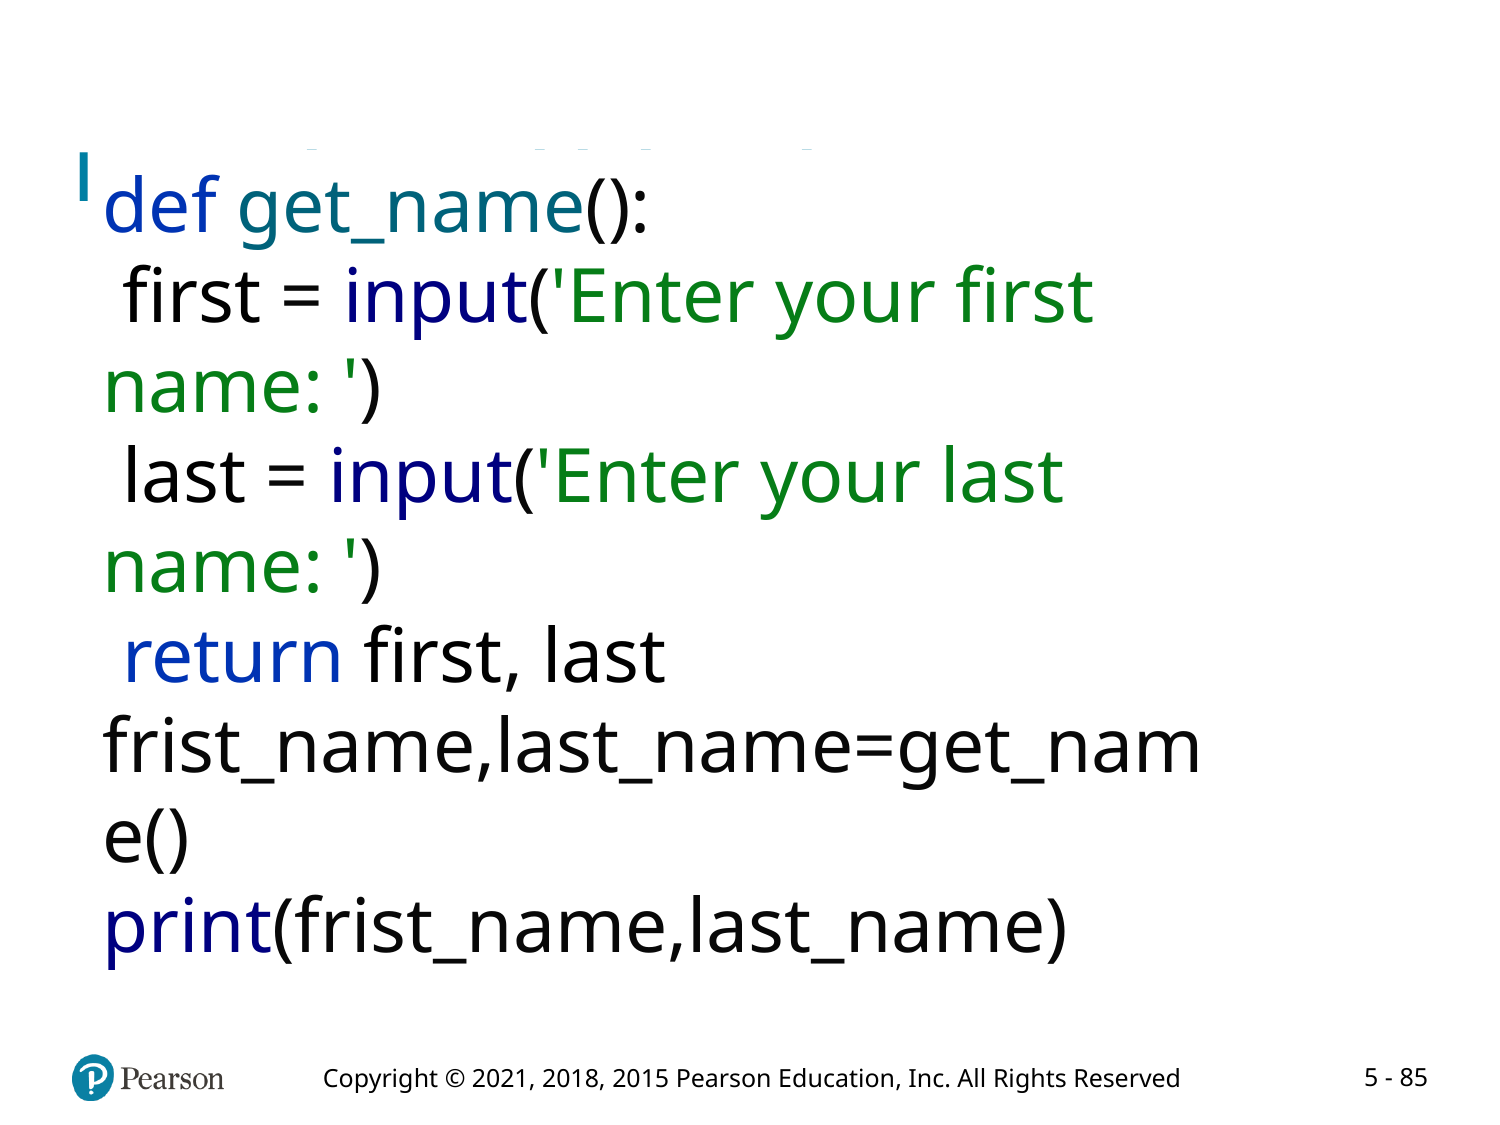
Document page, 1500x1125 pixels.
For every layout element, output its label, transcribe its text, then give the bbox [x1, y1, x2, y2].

picture [99, 1054, 224, 1101]
title Returning Multiple Values [75, 35, 1425, 216]
picture [72, 1087, 83, 1101]
picture [81, 1064, 107, 1089]
picture [72, 1054, 89, 1072]
list def get_name(): first = input('Enter your first name: ') last = input('Enter your last name: ') return first, last frist_name,last_name=get_name() print(frist_name,last_name) [87, 149, 1254, 976]
